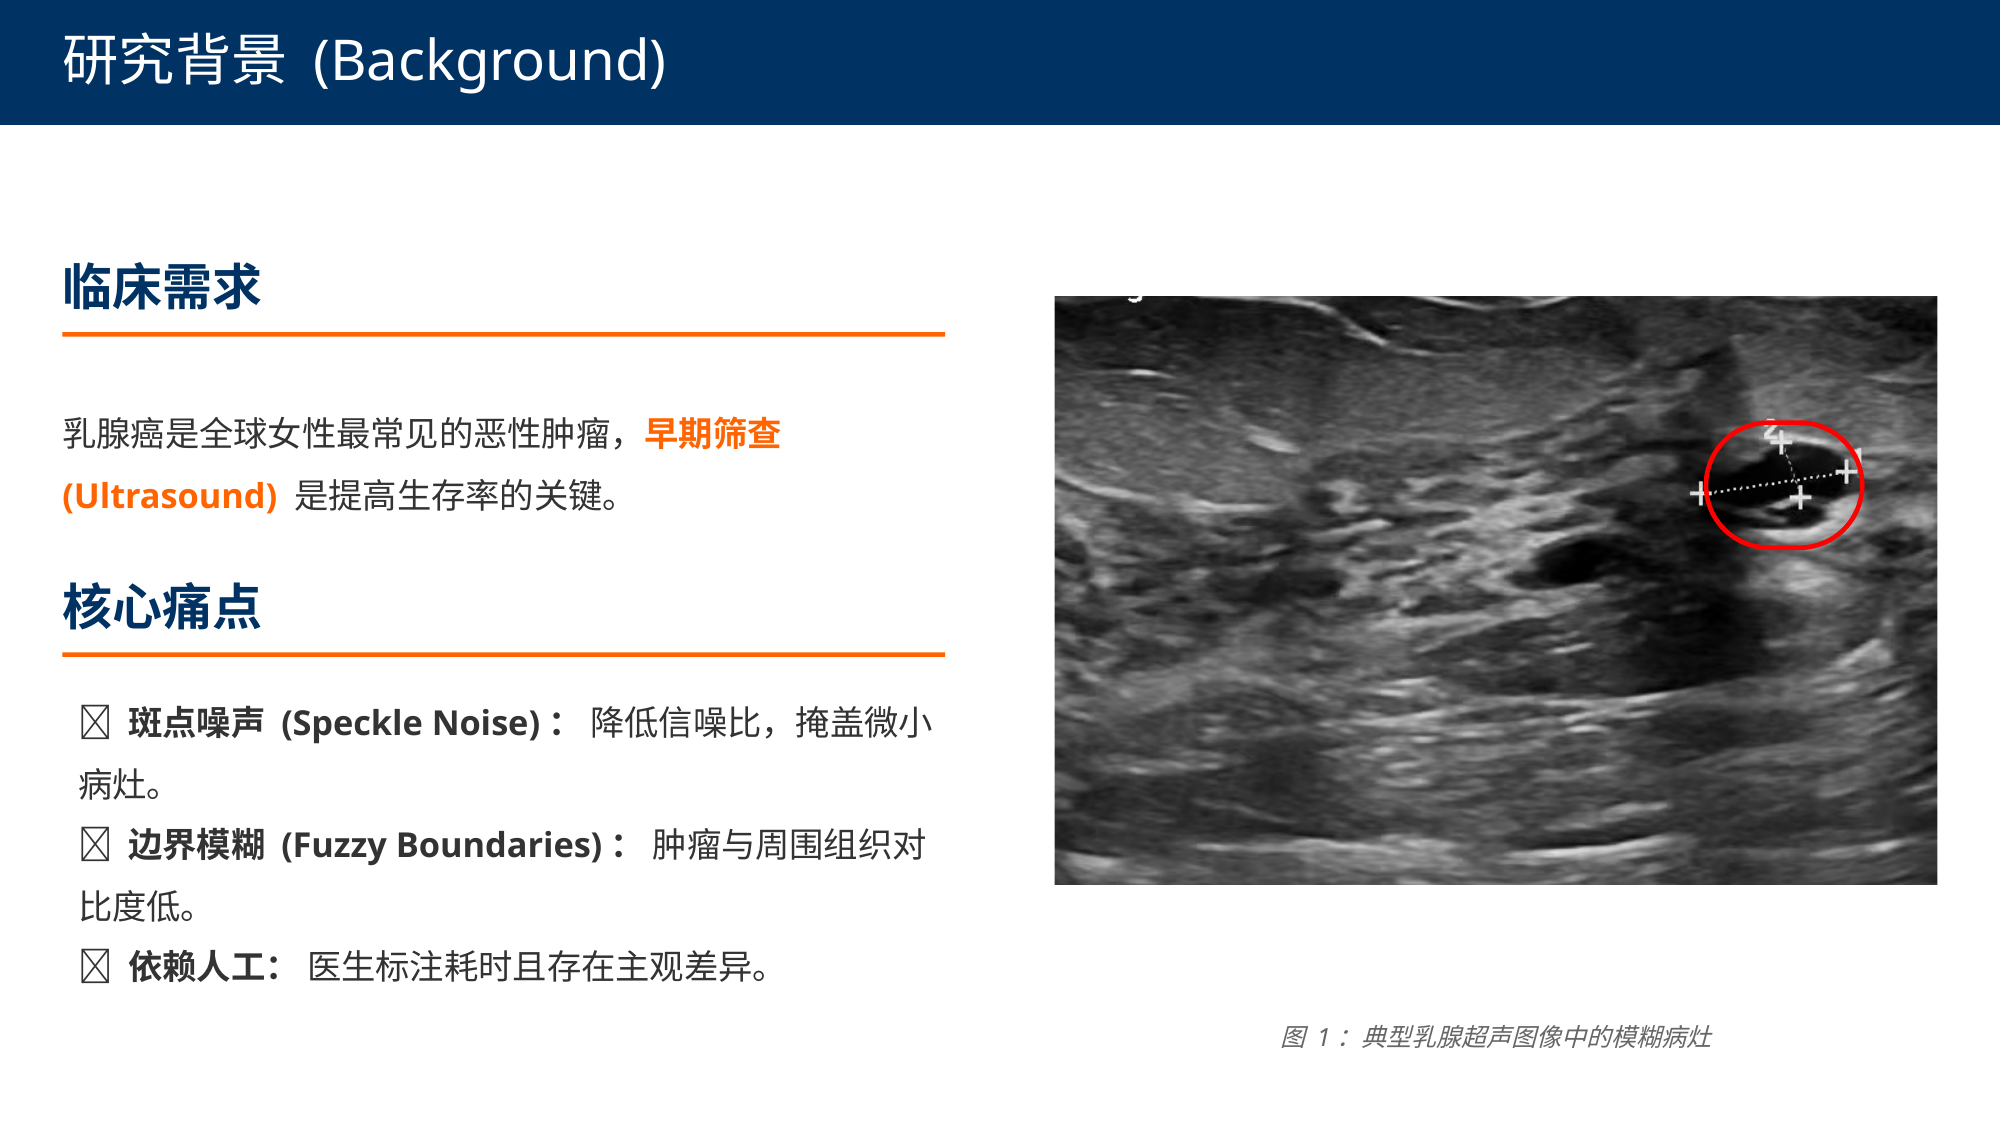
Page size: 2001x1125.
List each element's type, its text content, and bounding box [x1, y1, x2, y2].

text_box 核心痛点 [62, 575, 990, 636]
text_box 临床需求 [62, 255, 990, 316]
text_box [62, 332, 946, 337]
text_box 🛑 斑点噪声 (Speckle Noise)： 降低信噪比，掩盖微小病灶。 [78, 680, 946, 802]
text_box 🛑 边界模糊 (Fuzzy Boundaries)： 肿瘤与周围组织对比度低。 [78, 802, 946, 924]
picture [0, 0, 2000, 126]
text_box 图 1：典型乳腺超声图像中的模糊病灶 [1054, 1006, 1938, 1052]
picture [1054, 296, 1938, 886]
text_box 🛑 依赖人工： 医生标注耗时且存在主观差异。 [78, 924, 946, 986]
text_box 乳腺癌是全球女性最常见的恶性肿瘤，早期筛查 (Ultrasound) 是提高生存率的关键。 [62, 391, 946, 515]
text_box [62, 652, 946, 657]
